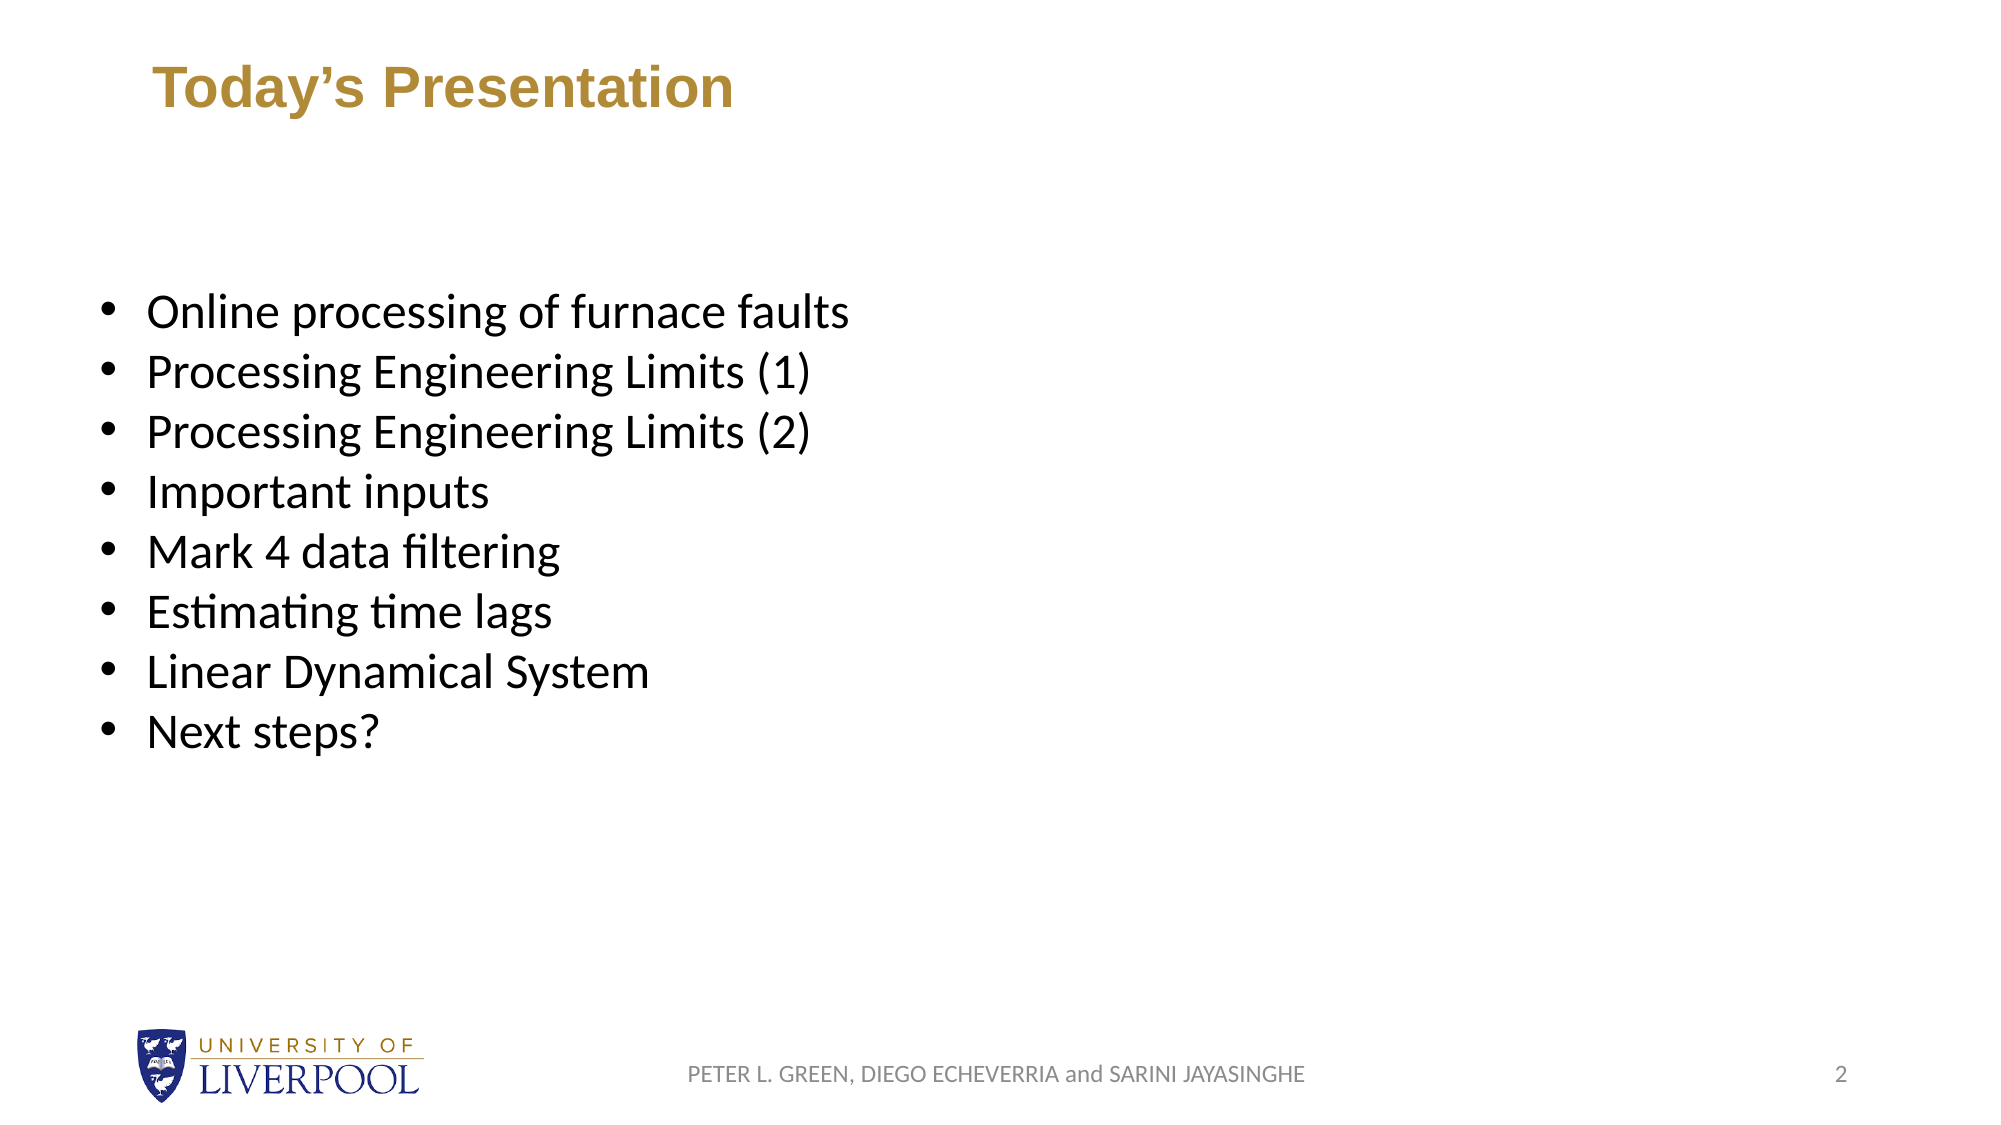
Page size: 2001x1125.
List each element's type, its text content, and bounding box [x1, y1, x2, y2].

title Today’s Presentation [137, 59, 1863, 118]
slide_number 2 [1412, 1042, 1863, 1103]
picture [137, 1029, 424, 1103]
footer PETER L. GREEN, DIEGO ECHEVERRIA and SARINI JAYASINGHE [662, 1042, 1338, 1103]
text_box Online processing of furnace faults Processing Engineering Limits (1) Processing Engineering Limits (2) Important inputs Mark 4 data filtering Estimating time lags Linear Dynamical System Next steps? [84, 270, 1855, 946]
